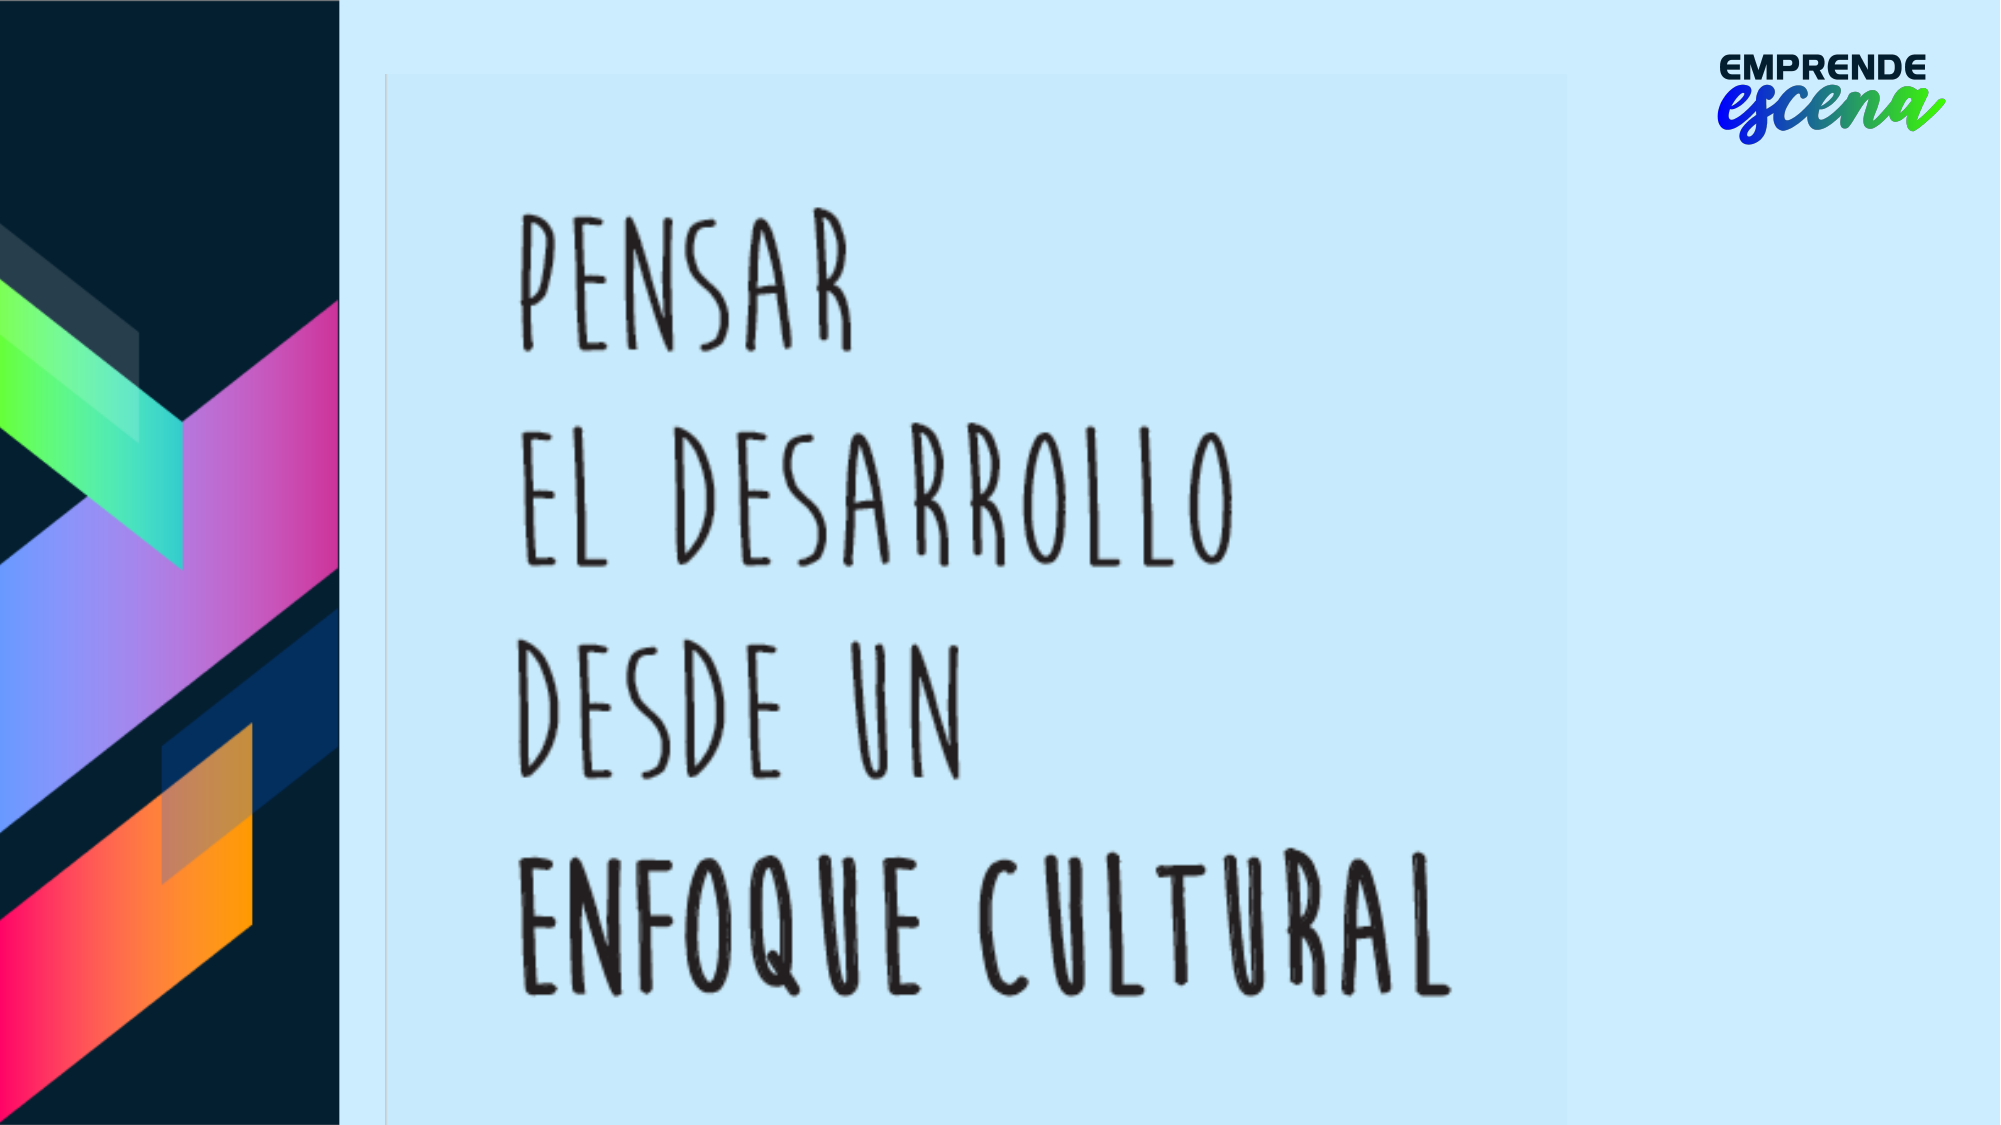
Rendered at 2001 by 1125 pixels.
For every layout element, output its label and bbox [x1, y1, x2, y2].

picture [1696, 35, 1966, 165]
picture [384, 74, 1568, 1125]
picture [0, 0, 340, 1125]
